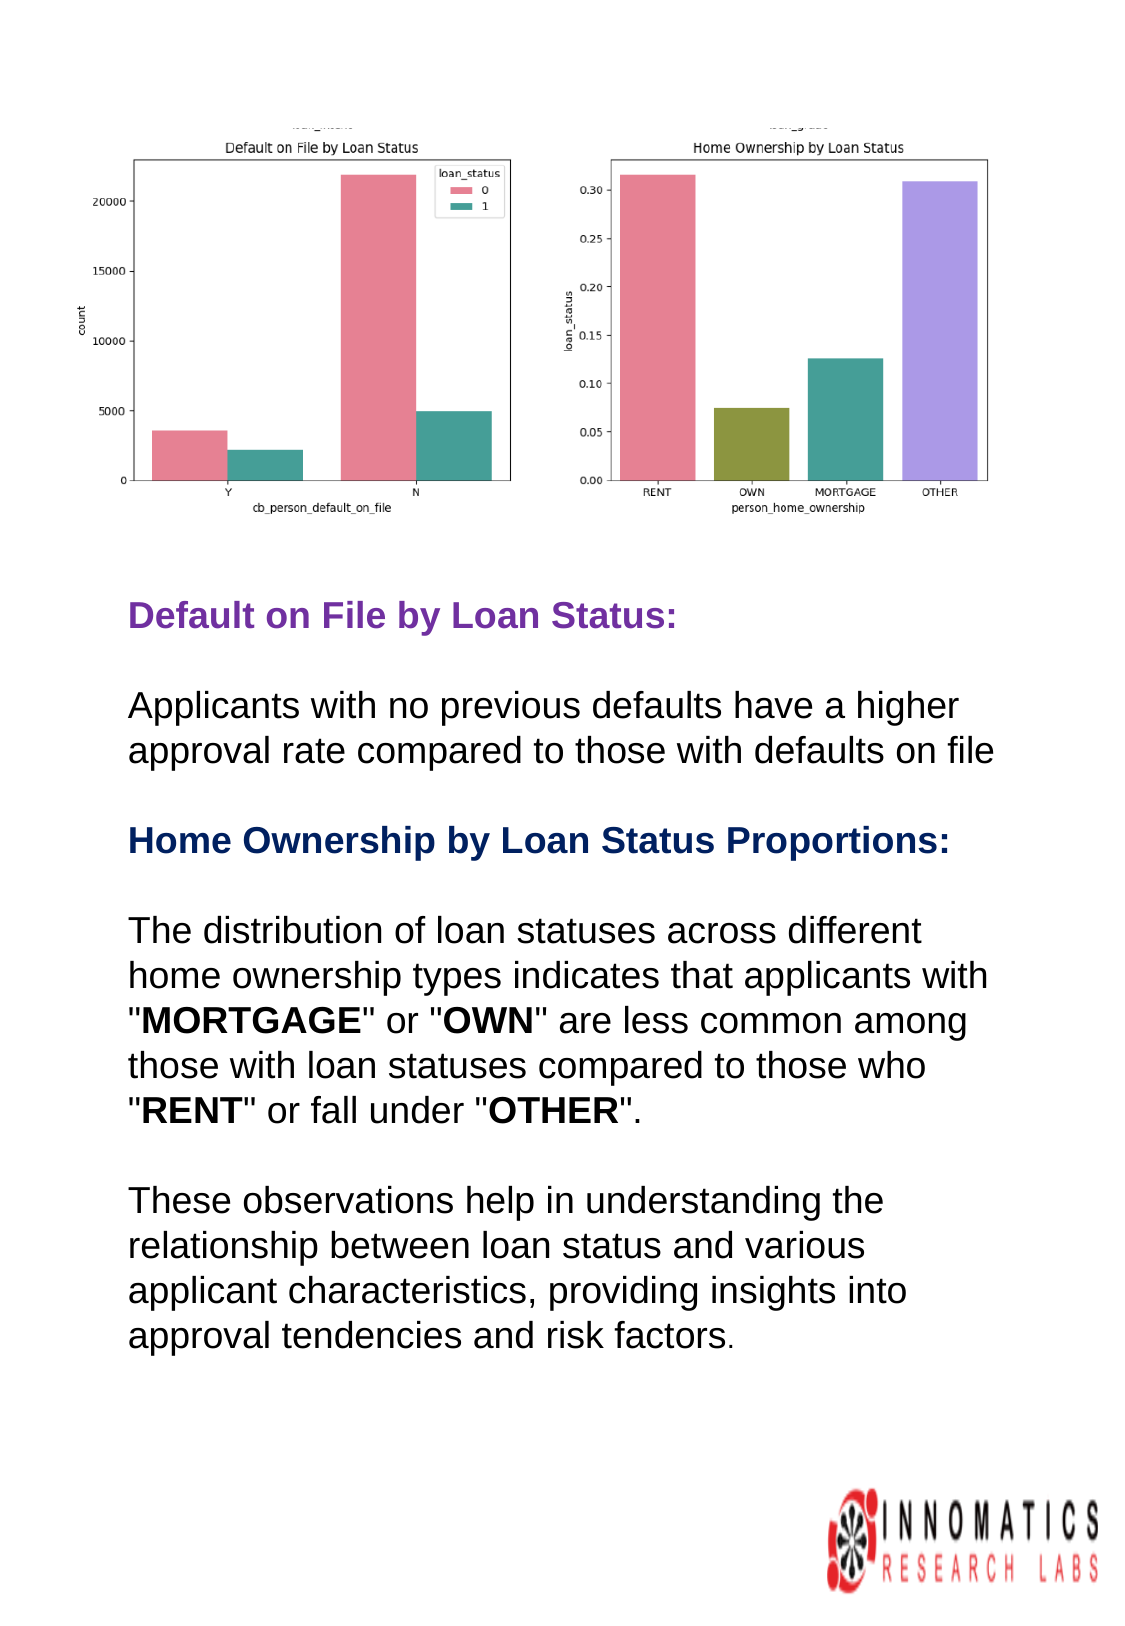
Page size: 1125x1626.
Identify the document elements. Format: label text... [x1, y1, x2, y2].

picture [813, 1465, 1111, 1625]
picture [40, 127, 1039, 535]
text_box Default on File by Loan Status: Applicants with no previous defaults have a higher approval rate compared to those with defaults on file Home Ownership by Loan Status Proportions: The distribution of loan statuses across different home ownership types indicates that applicants with "MORTGAGE" or "OWN" are less common among those with loan statuses compared to those who "RENT" or fall under "OTHER". These observations help in understanding the relationship between loan status and various applicant characteristics, providing insights into approval tendencies and risk factors. [113, 584, 1039, 1434]
